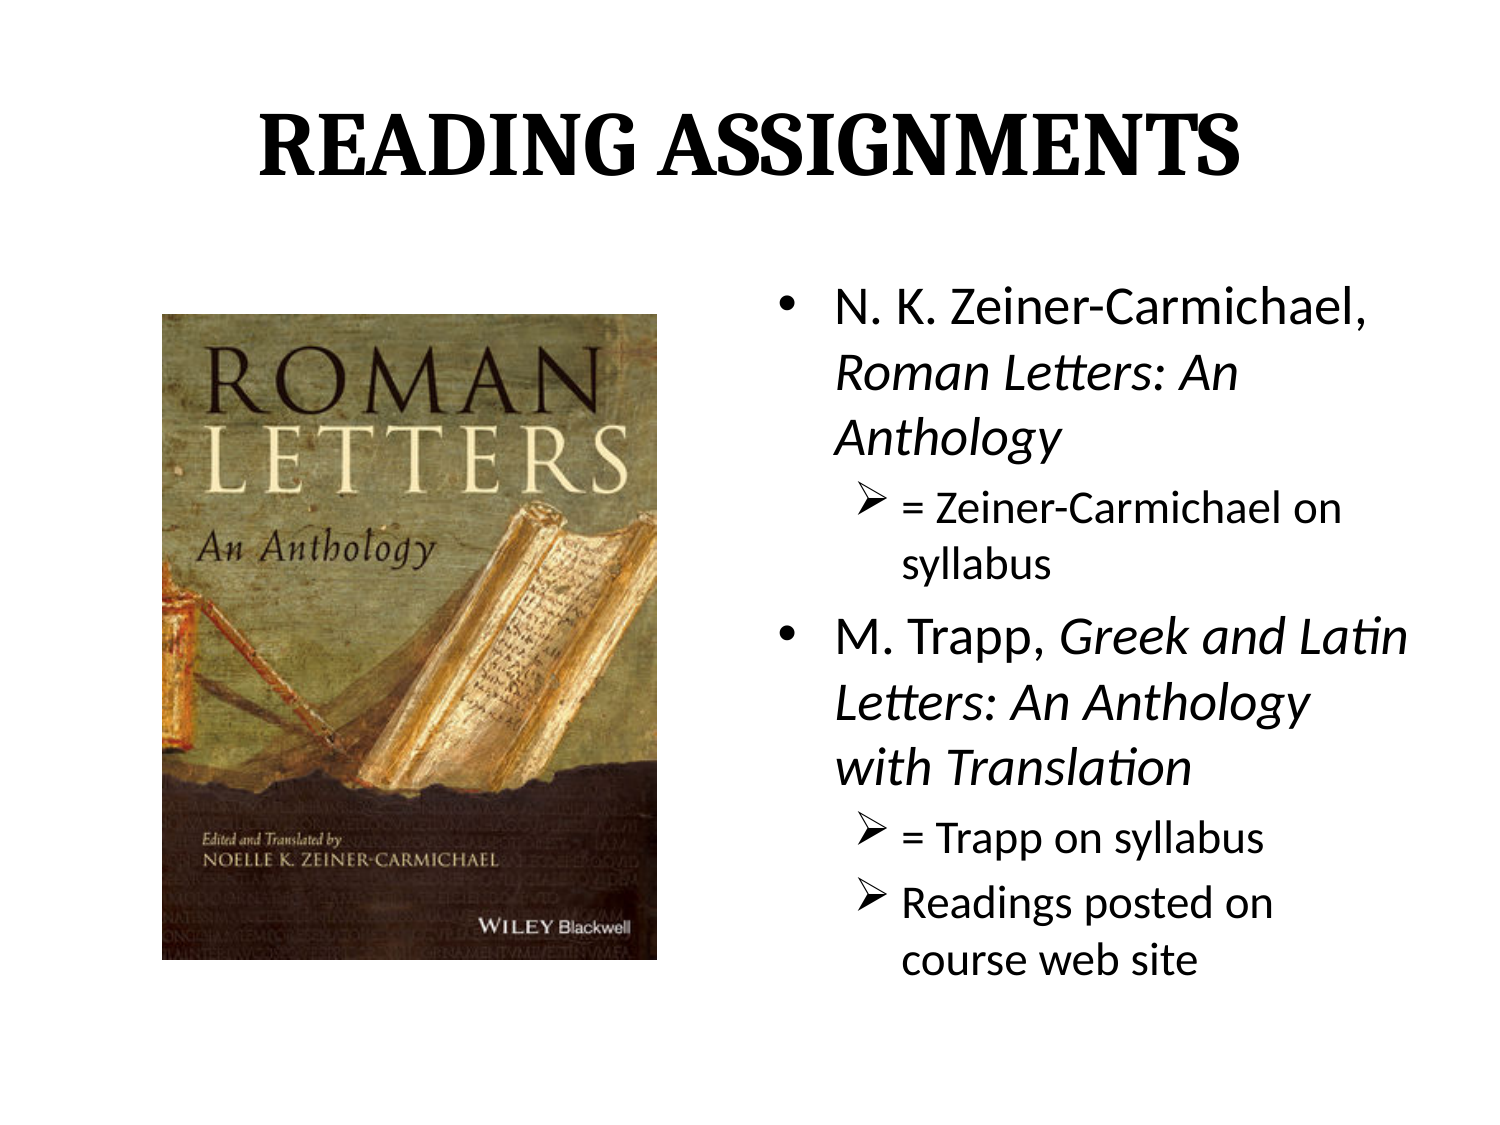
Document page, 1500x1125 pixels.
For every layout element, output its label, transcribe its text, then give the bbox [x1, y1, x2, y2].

list N. K. Zeiner-Carmichael, Roman Letters: An Anthology = Zeiner-Carmichael on syllabus M. Trapp, Greek and Latin Letters: An Anthology with Translation = Trapp on syllabus Readings posted on course web site [762, 262, 1425, 1005]
title Reading Assignments [75, 45, 1425, 233]
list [162, 314, 657, 961]
